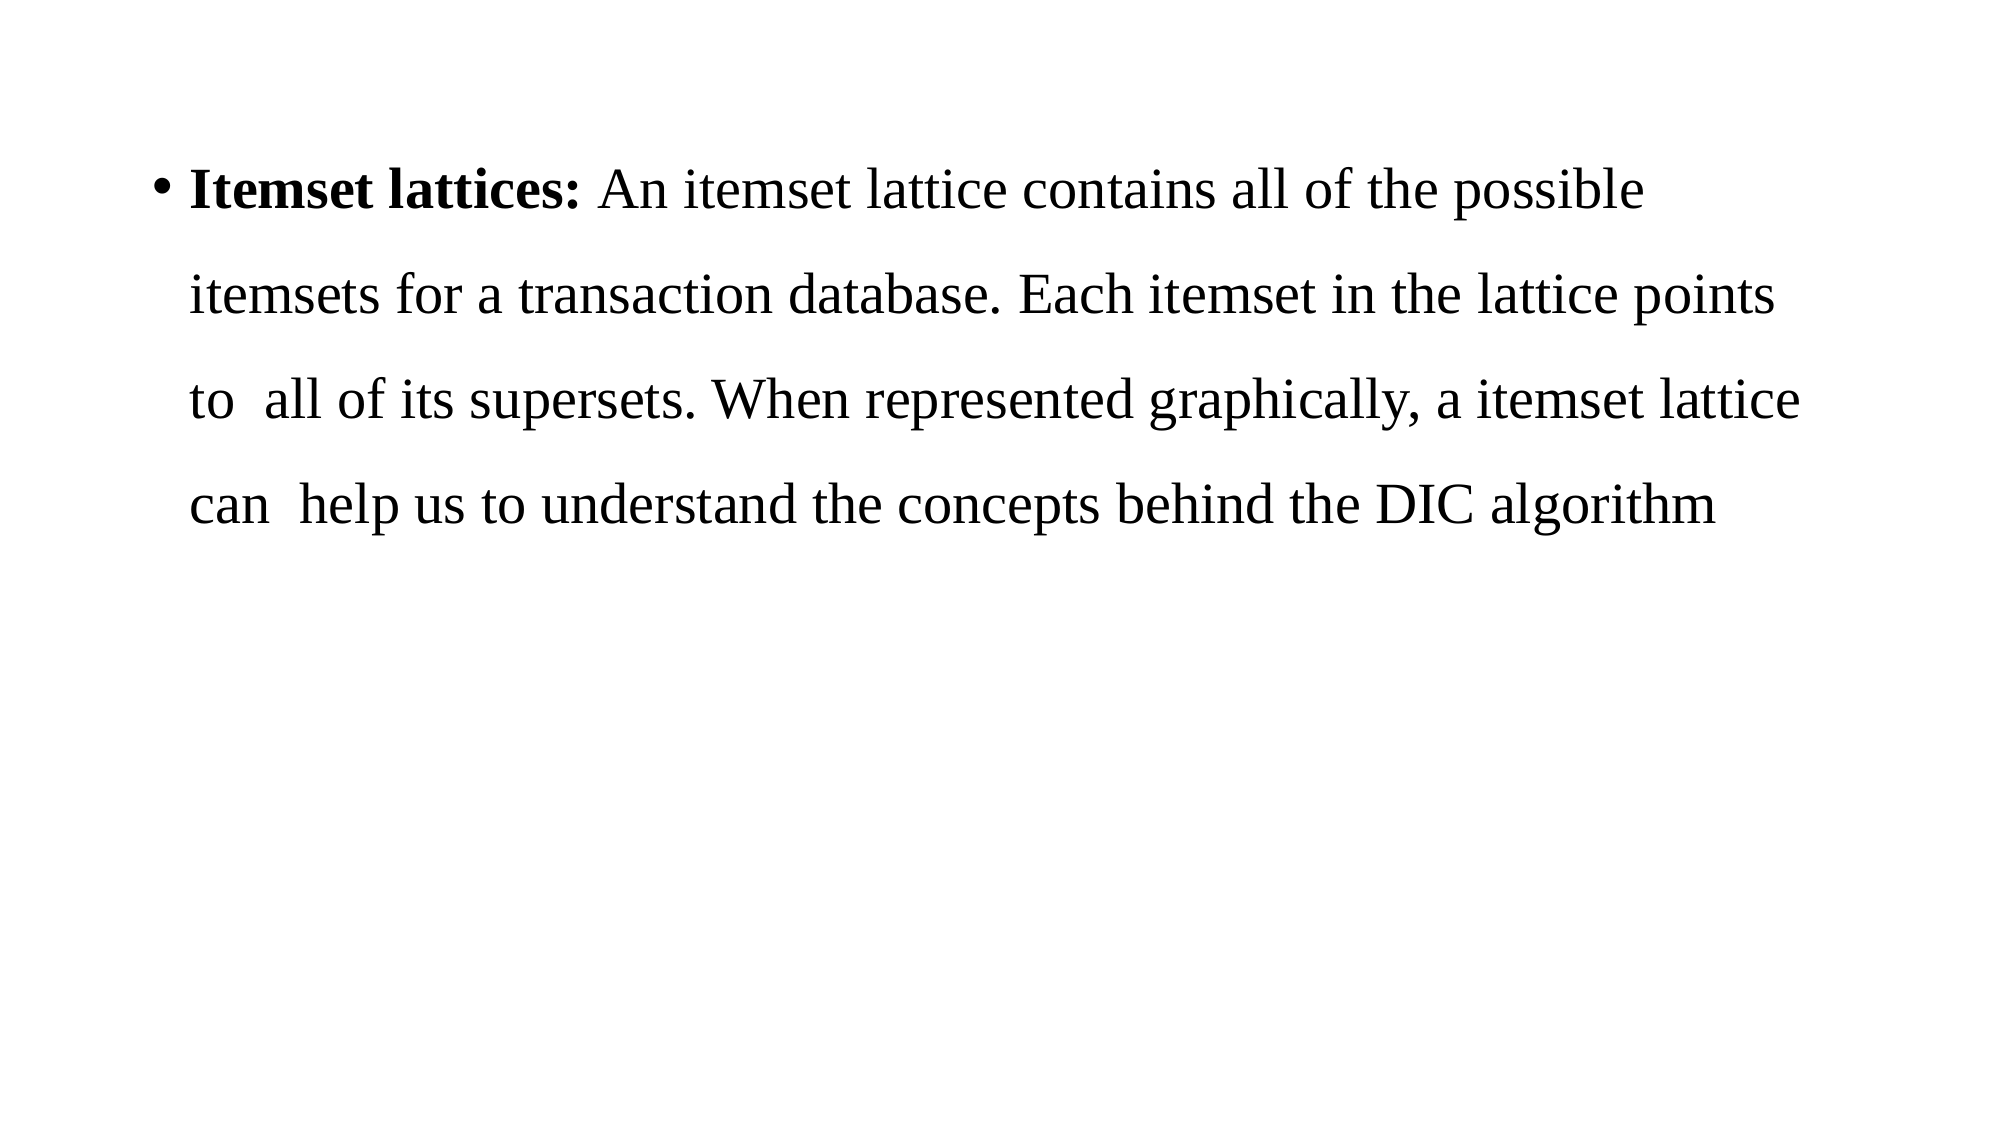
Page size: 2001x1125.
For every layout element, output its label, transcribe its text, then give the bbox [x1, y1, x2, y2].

text_box Itemset lattices: An itemset lattice contains all of the possible itemsets for a transaction database. Each itemset in the lattice points to all of its supersets. When represented graphically, a itemset lattice can help us to understand the concepts behind the DIC algorithm [150, 113, 1838, 535]
